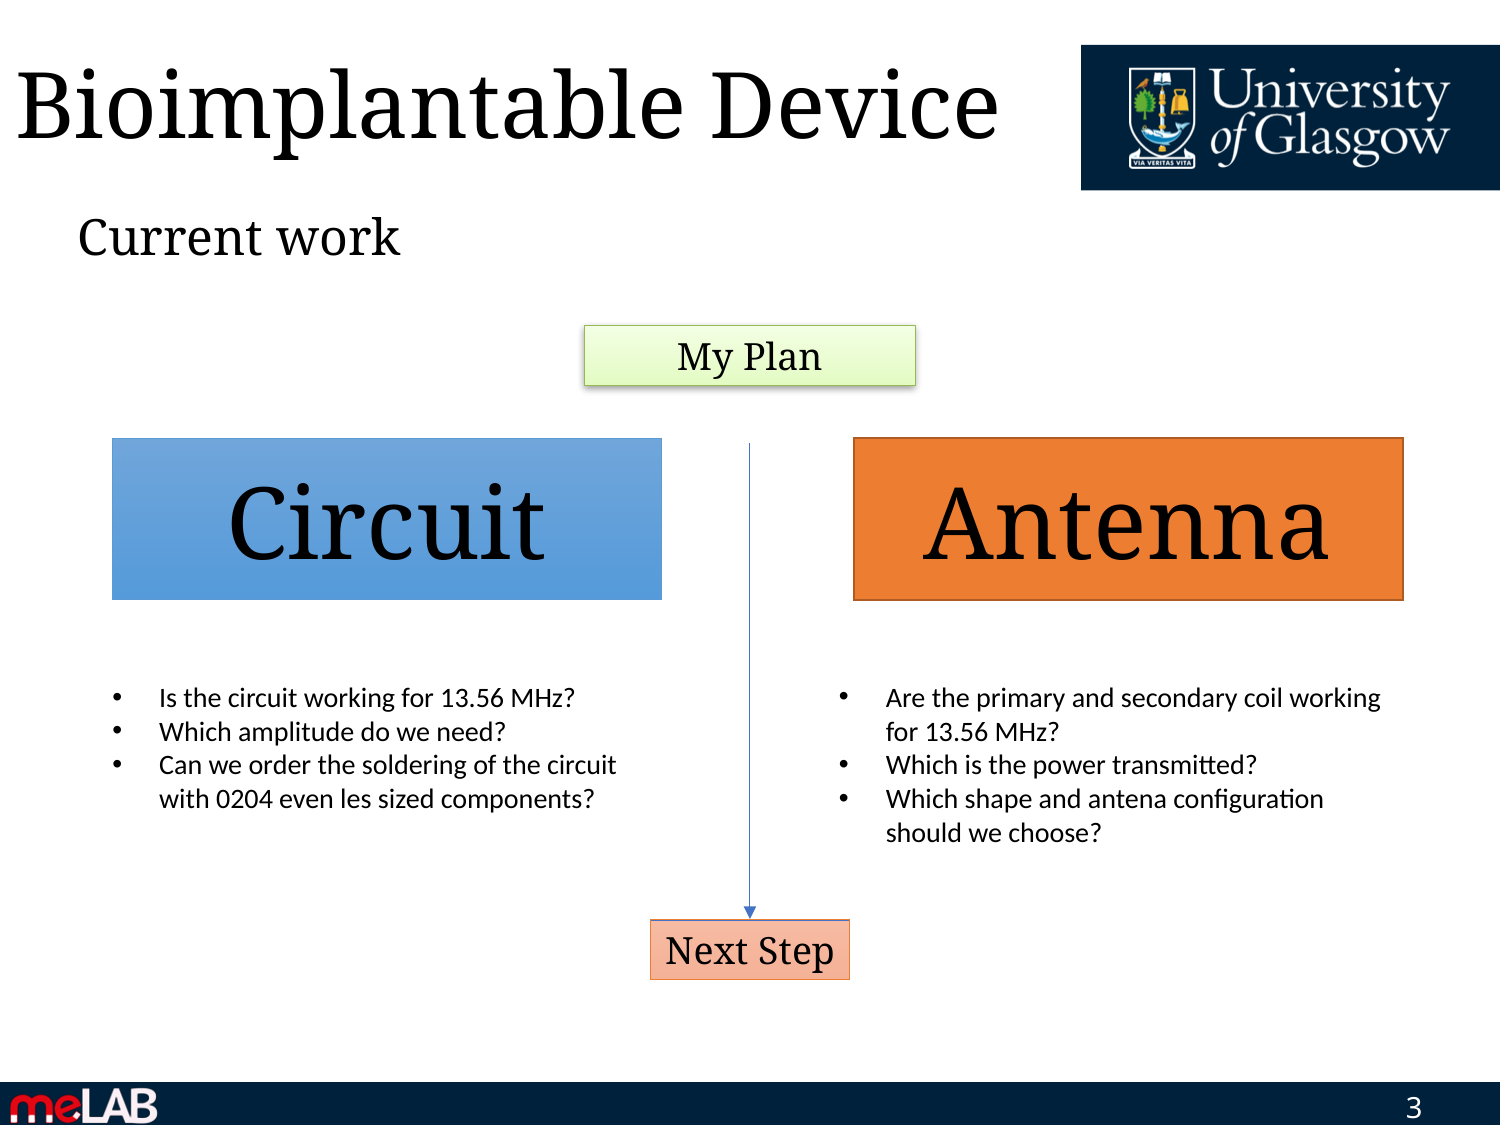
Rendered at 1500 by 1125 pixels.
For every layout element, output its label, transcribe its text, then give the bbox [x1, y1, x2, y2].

picture [8, 1079, 162, 1125]
title Bioimplantable Device [0, 0, 1294, 218]
text_box Current work [62, 197, 937, 273]
text_box Circuit [112, 438, 662, 600]
picture [1294, 66, 1452, 169]
text_box Next Step [650, 919, 850, 980]
text_box My Plan [584, 325, 916, 386]
text_box Antenna [853, 437, 1404, 601]
text_box Is the circuit working for 13.56 MHz? Which amplitude do we need? Can we order the soldering of the circuit with 0204 even les sized components? [97, 672, 676, 856]
text_box Are the primary and secondary coil working for 13.56 MHz? Which is the power transmitted? Which shape and antena configuration should we choose? [824, 672, 1403, 890]
